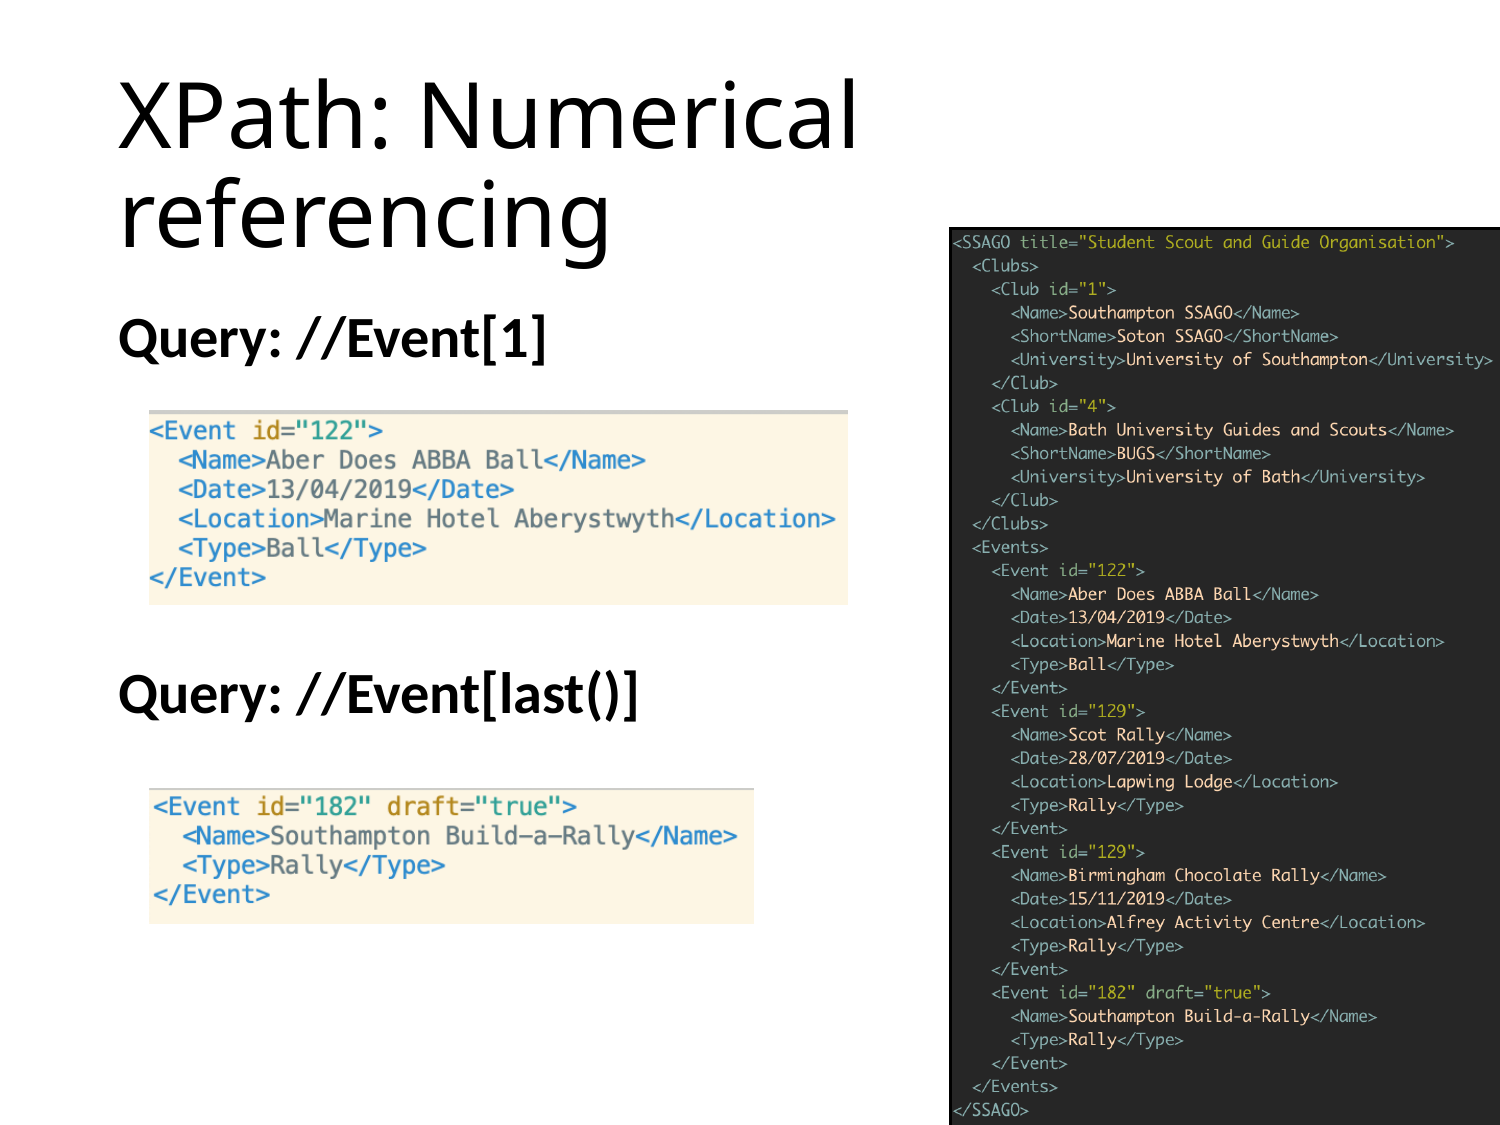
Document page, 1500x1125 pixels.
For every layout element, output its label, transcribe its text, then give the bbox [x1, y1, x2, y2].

text_box Query: //Event[last()] [103, 655, 894, 856]
list Query: //Event[1] [103, 299, 894, 387]
title XPath: Numerical referencing [103, 59, 1397, 278]
picture [149, 410, 848, 605]
picture [149, 788, 754, 924]
picture [949, 227, 1500, 1125]
